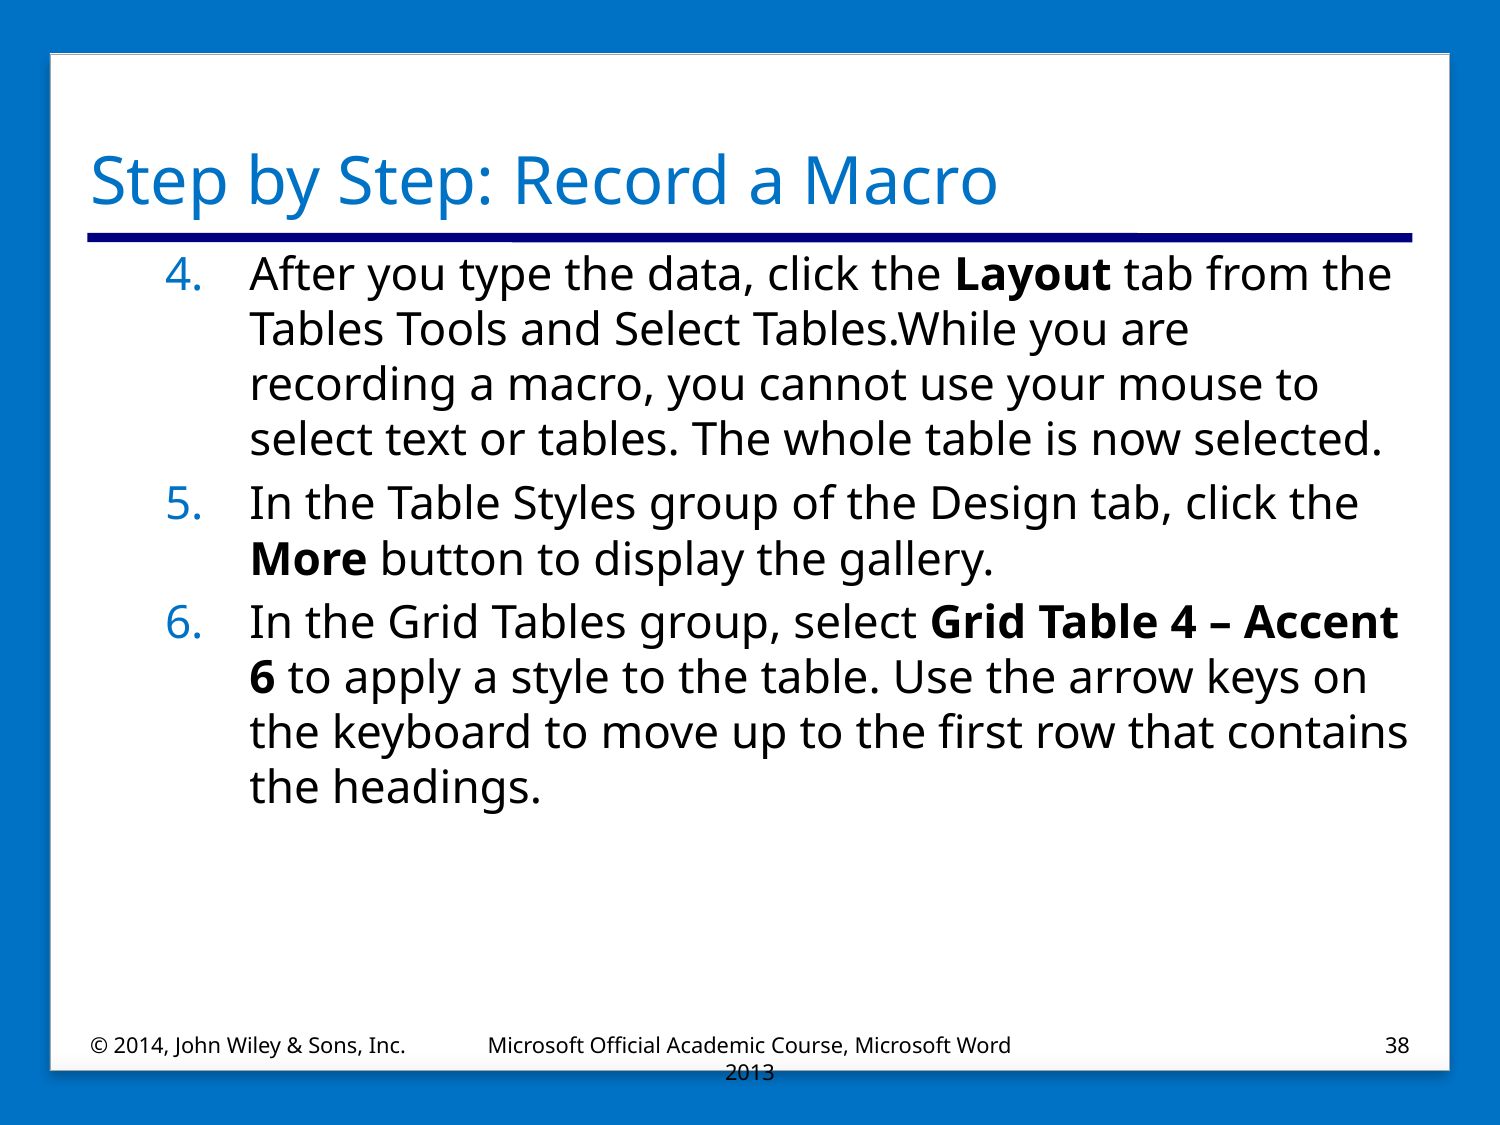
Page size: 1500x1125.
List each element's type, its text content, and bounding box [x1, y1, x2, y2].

slide_number 38 [1074, 1024, 1426, 1103]
title Step by Step: Record a Macro [74, 74, 1426, 226]
slide_number © 2014, John Wiley & Sons, Inc. [74, 1024, 426, 1103]
list After you type the data, click the Layout tab from the Tables Tools and Select Tables.While you are recording a macro, you cannot use your mouse to select text or tables. The whole table is now selected. In the Table Styles group of the Design tab, click the More button to display the gallery. In the Grid Tables group, select Grid Table 4 – Accent 6 to apply a style to the table. Use the arrow keys on the keyboard to move up to the first row that contains the headings. [75, 237, 1425, 1063]
footer Microsoft Official Academic Course, Microsoft Word 2013 [449, 1024, 1051, 1103]
